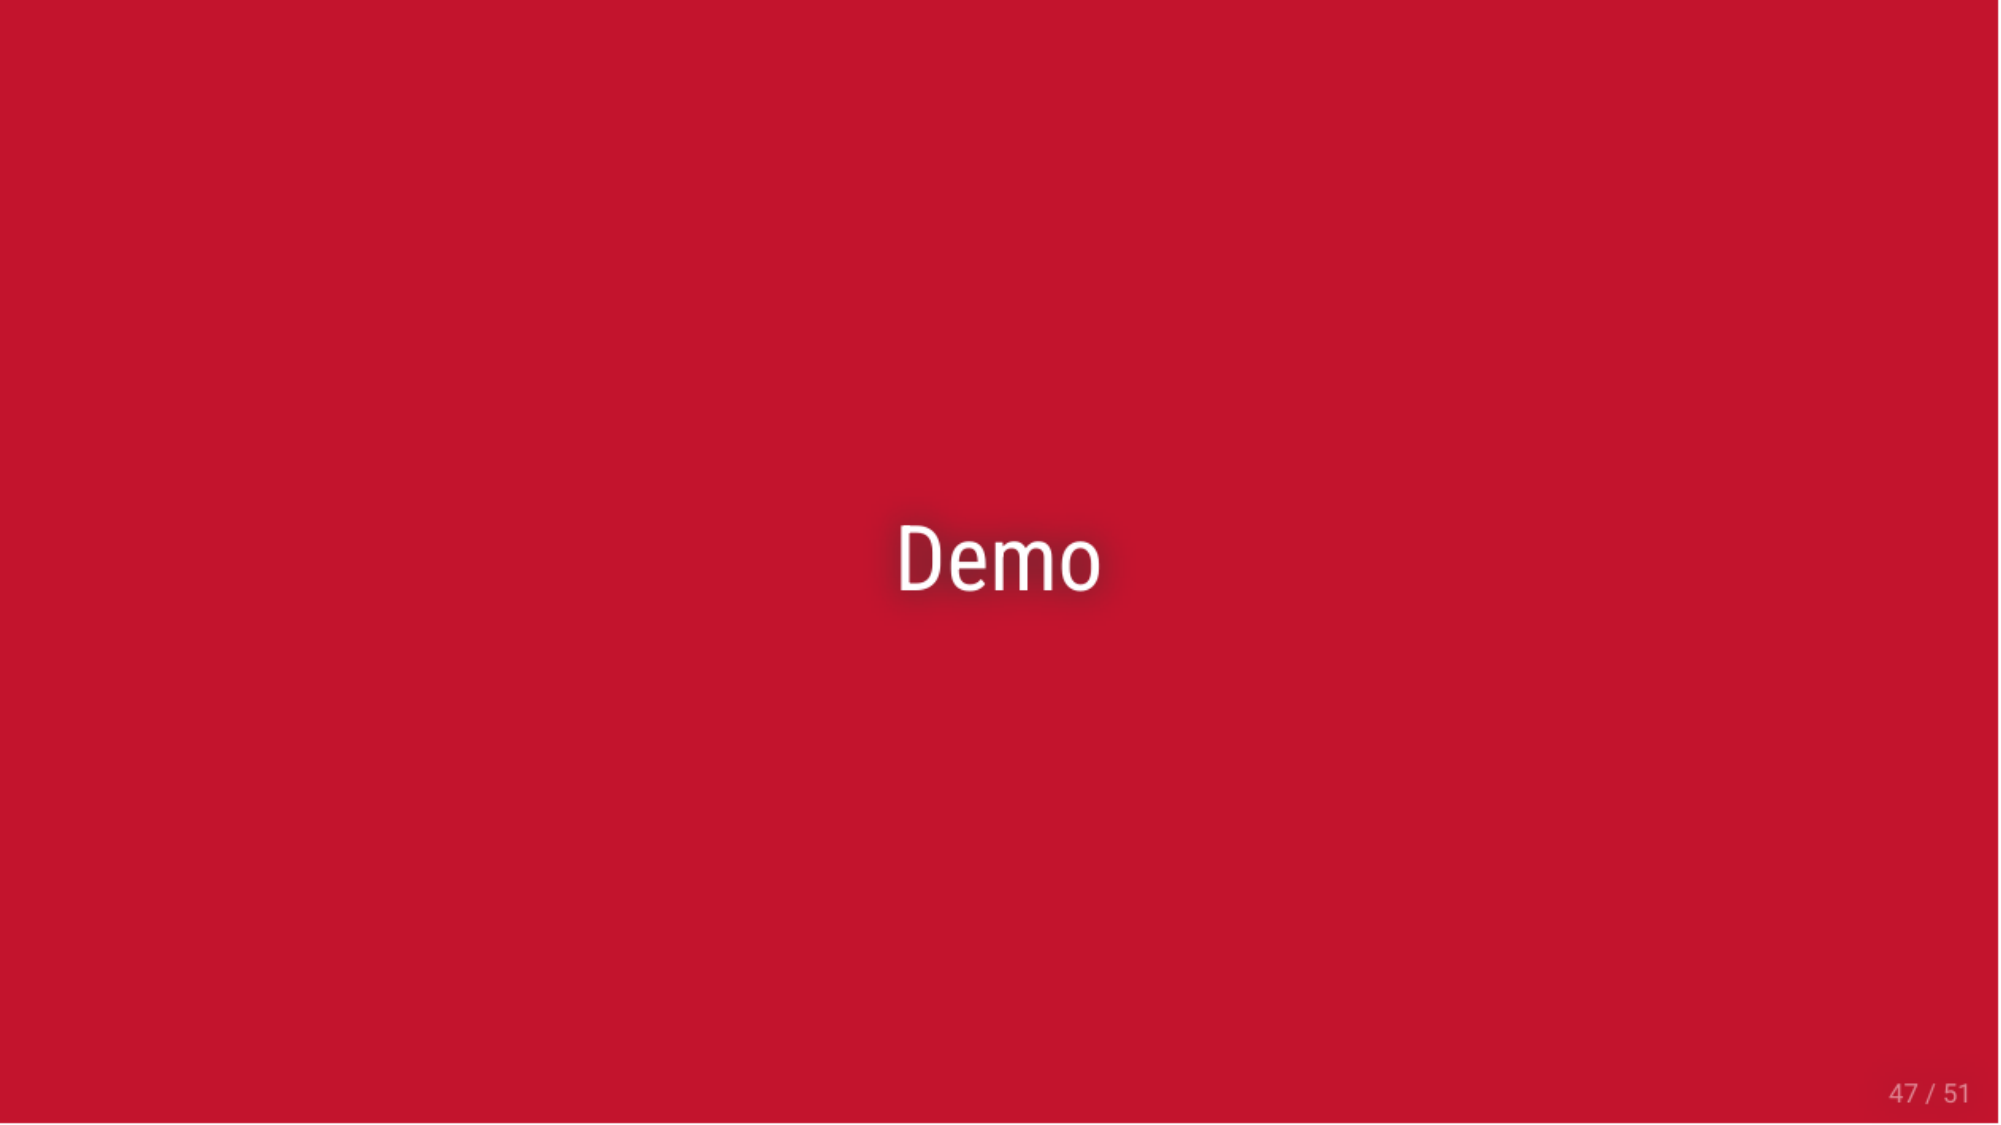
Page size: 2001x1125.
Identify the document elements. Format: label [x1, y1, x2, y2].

list [0, 0, 2000, 1125]
